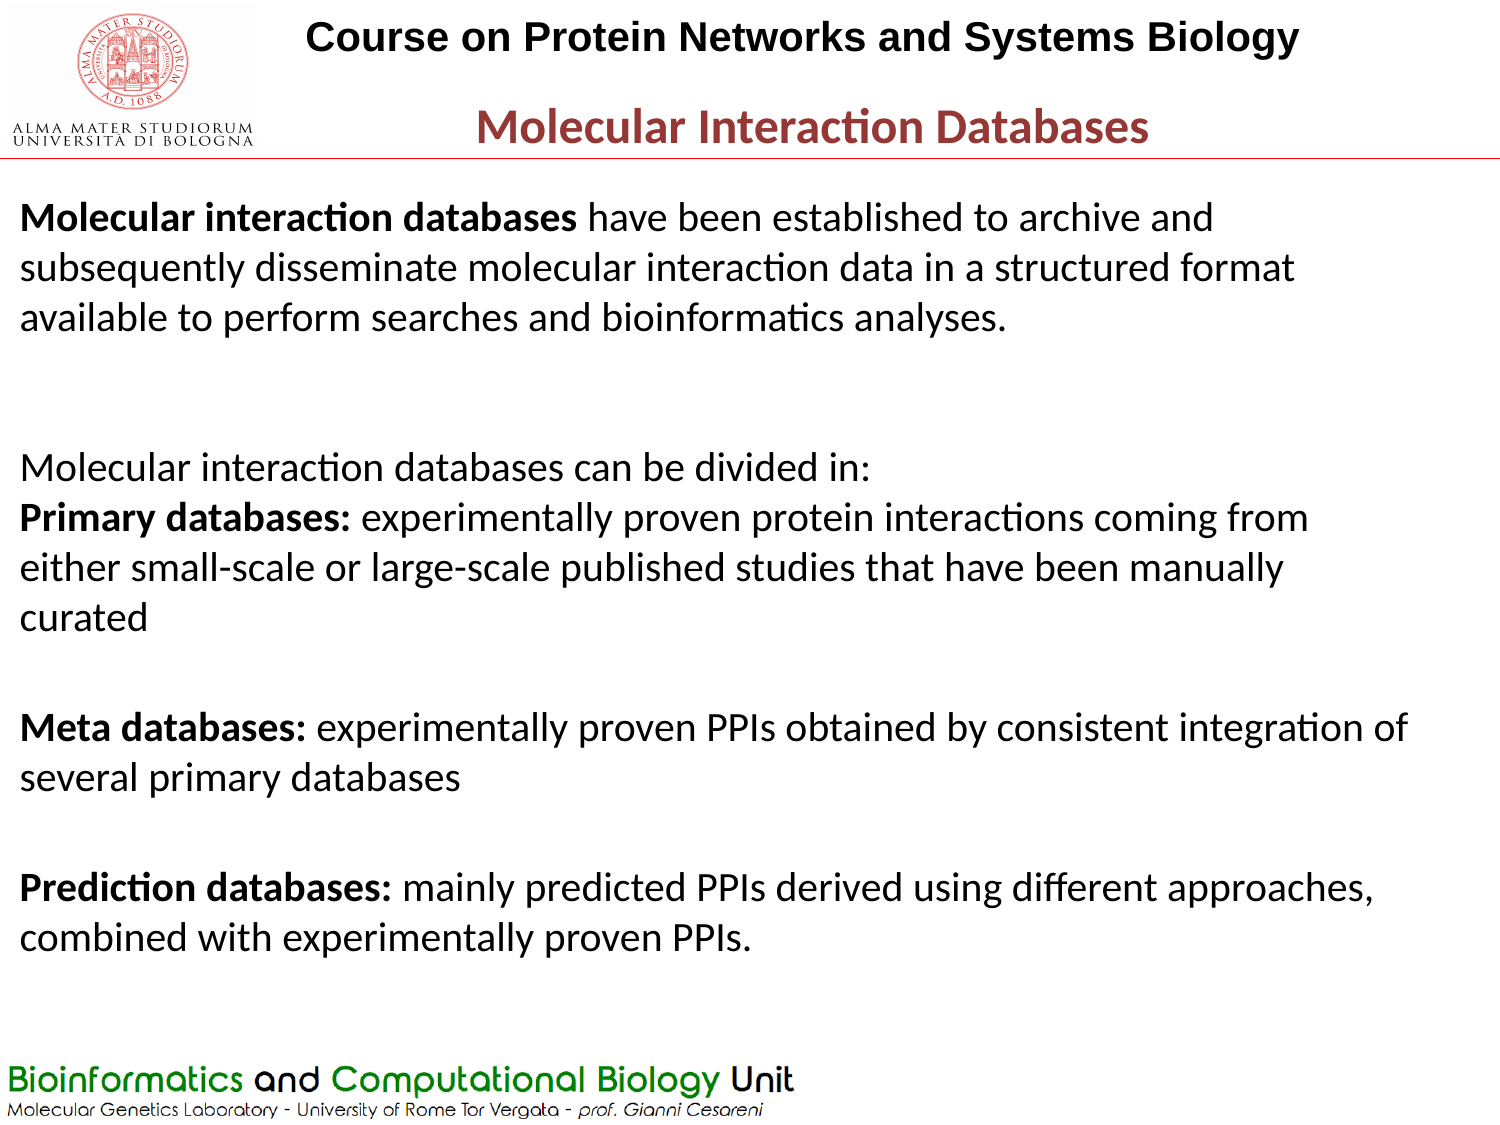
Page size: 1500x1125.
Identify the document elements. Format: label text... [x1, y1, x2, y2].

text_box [0, 2, 1500, 159]
text_box Molecular interaction databases have been established to archive and subsequently disseminate molecular interaction data in a structured format available to perform searches and bioinformatics analyses. Molecular interaction databases can be divided in: Primary databases: experimentally proven protein interactions coming from either small-scale or large-scale published studies that have been manually curated Meta databases: experimentally proven PPIs obtained by consistent integration of several primary databases Prediction databases: mainly predicted PPIs derived using different approaches, combined with experimentally proven PPIs. [4, 182, 1427, 967]
picture [4, 1060, 801, 1122]
